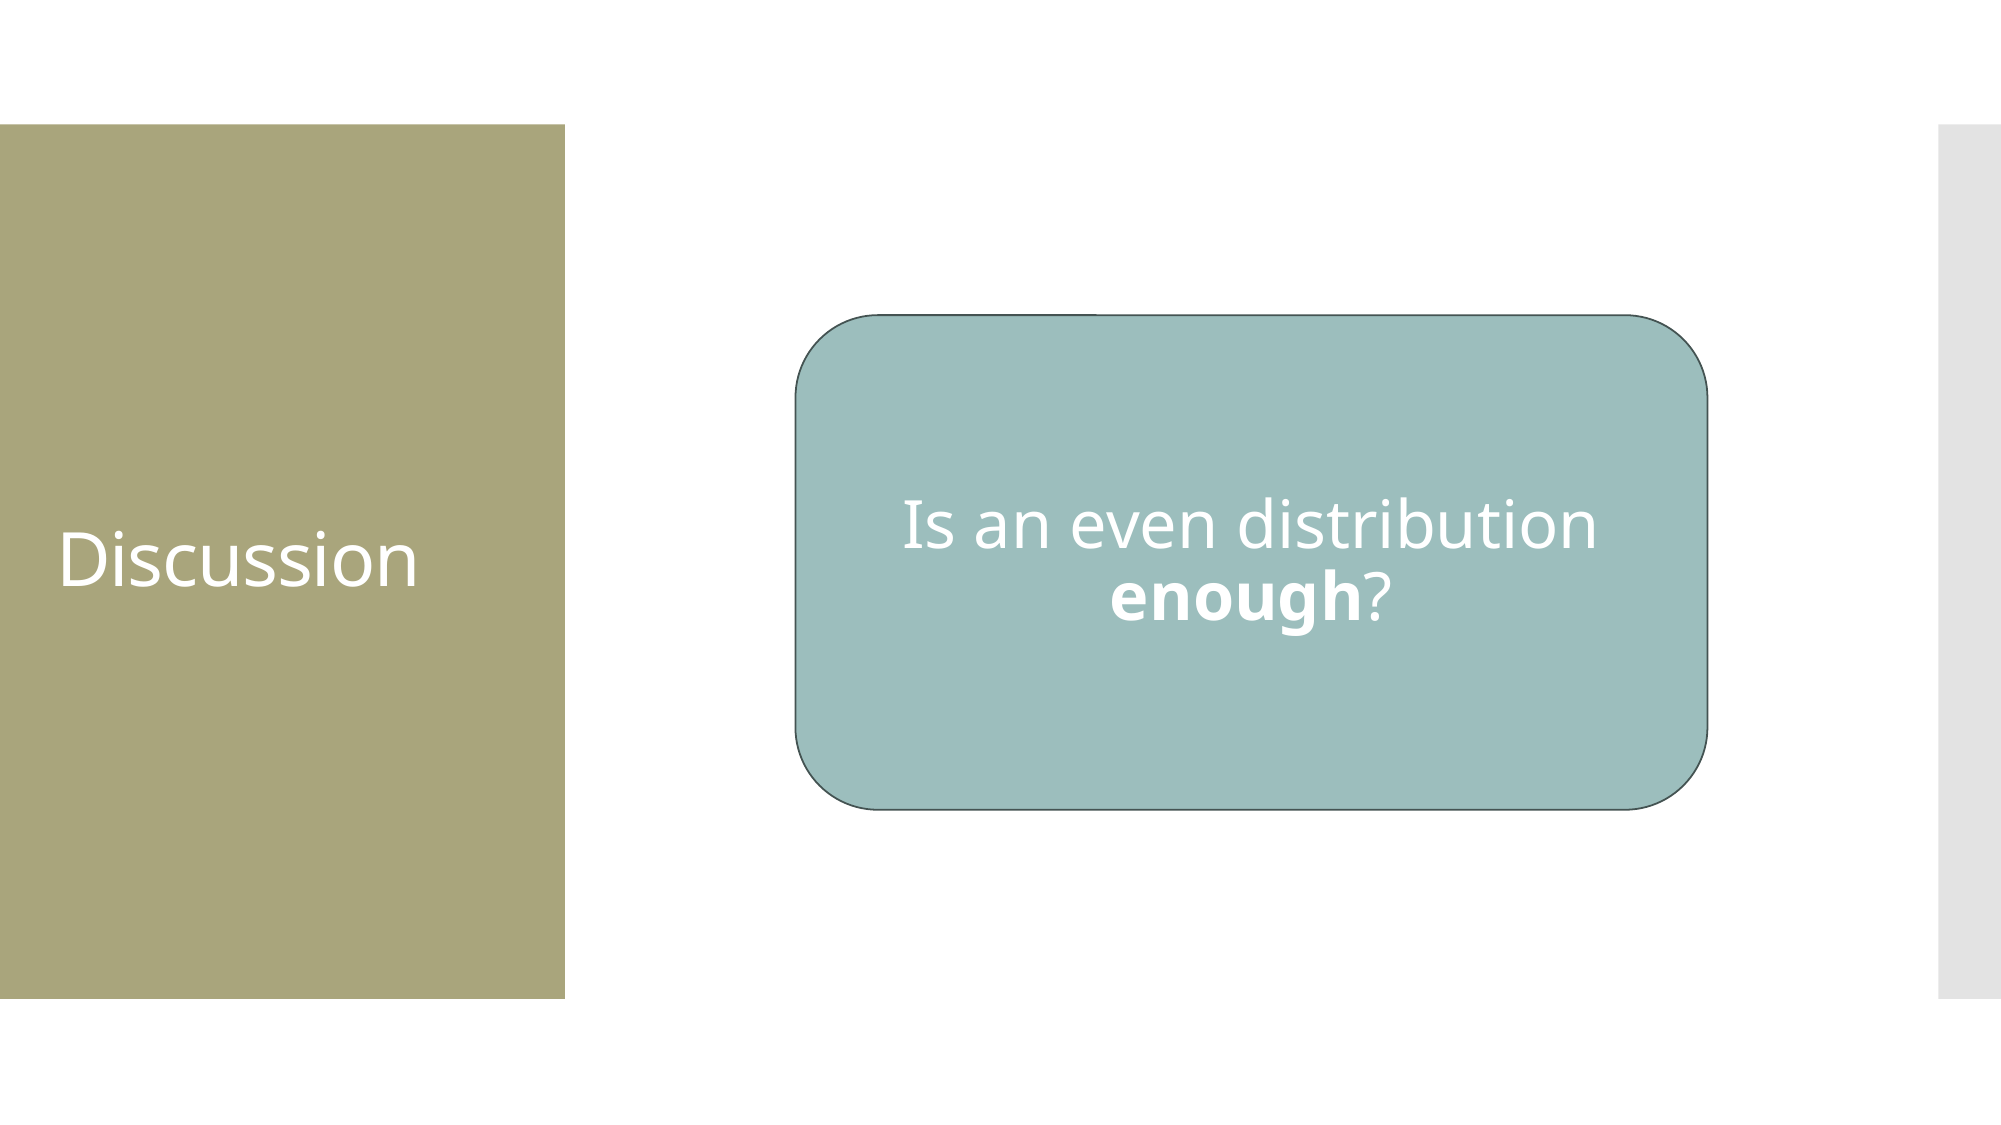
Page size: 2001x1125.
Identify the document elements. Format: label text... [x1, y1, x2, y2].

title Discussion [41, 184, 525, 940]
text_box Is an even distribution enough? [794, 314, 1709, 811]
